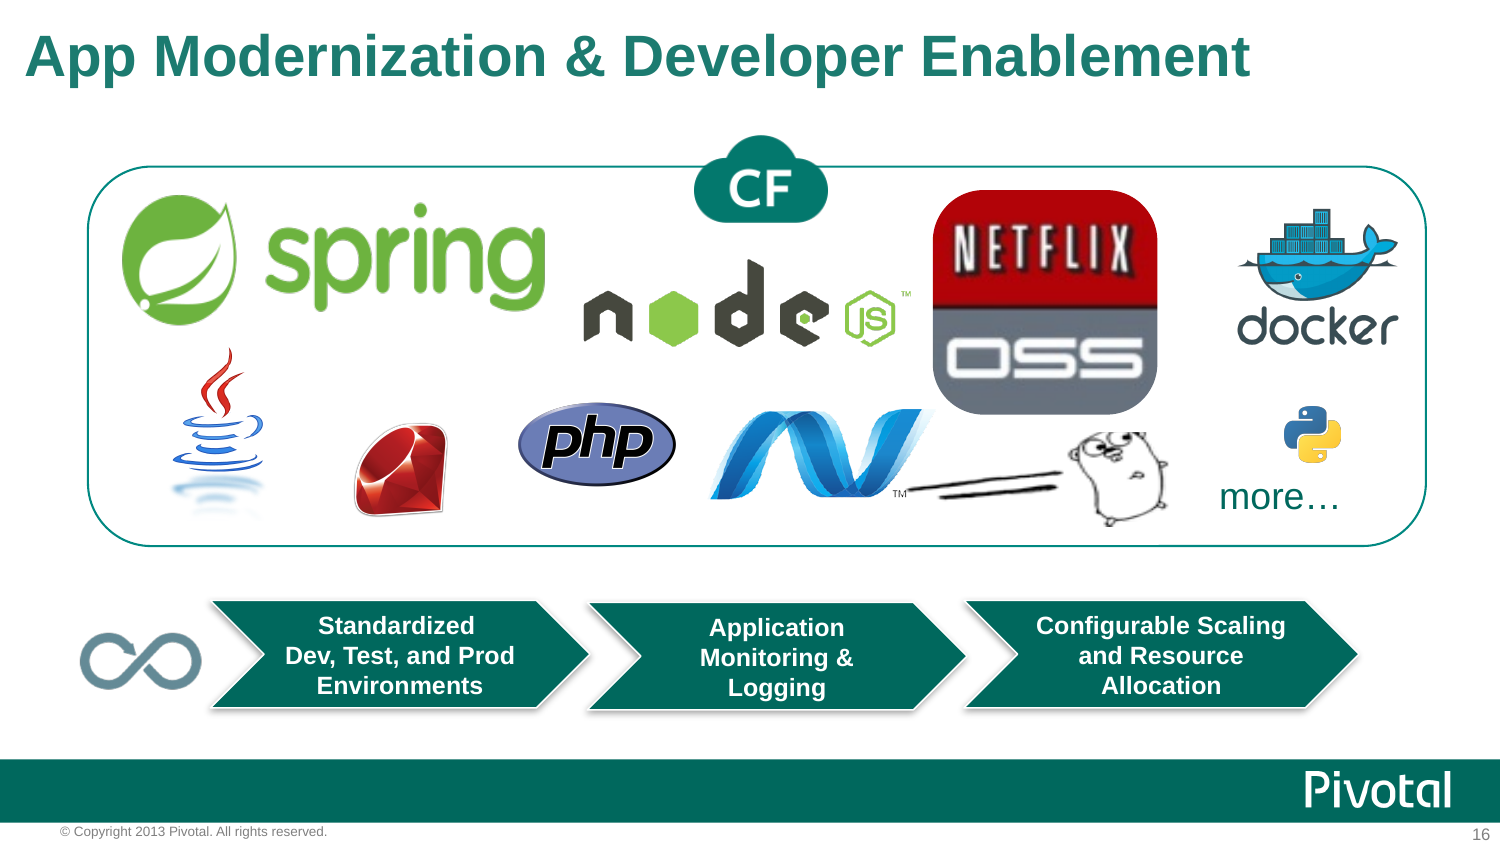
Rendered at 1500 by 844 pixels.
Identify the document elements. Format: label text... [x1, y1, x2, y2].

text_box Configurable Scaling and Resource Allocation [963, 599, 1360, 709]
picture [517, 401, 677, 487]
text_box Standardized Dev, Test, and Prod Environments [209, 599, 591, 709]
picture [560, 111, 920, 369]
title App Modernization & Developer Enablement [24, 26, 1405, 102]
picture [706, 189, 1158, 505]
text_box more… [1202, 464, 1359, 525]
picture [1227, 201, 1413, 355]
picture [340, 409, 462, 531]
picture [117, 193, 549, 329]
picture [125, 335, 290, 521]
picture [77, 608, 204, 715]
text_box Application Monitoring & Logging [586, 601, 968, 711]
text_box [85, 164, 1428, 549]
picture [1284, 406, 1342, 464]
picture [1304, 768, 1452, 811]
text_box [864, 432, 1190, 547]
